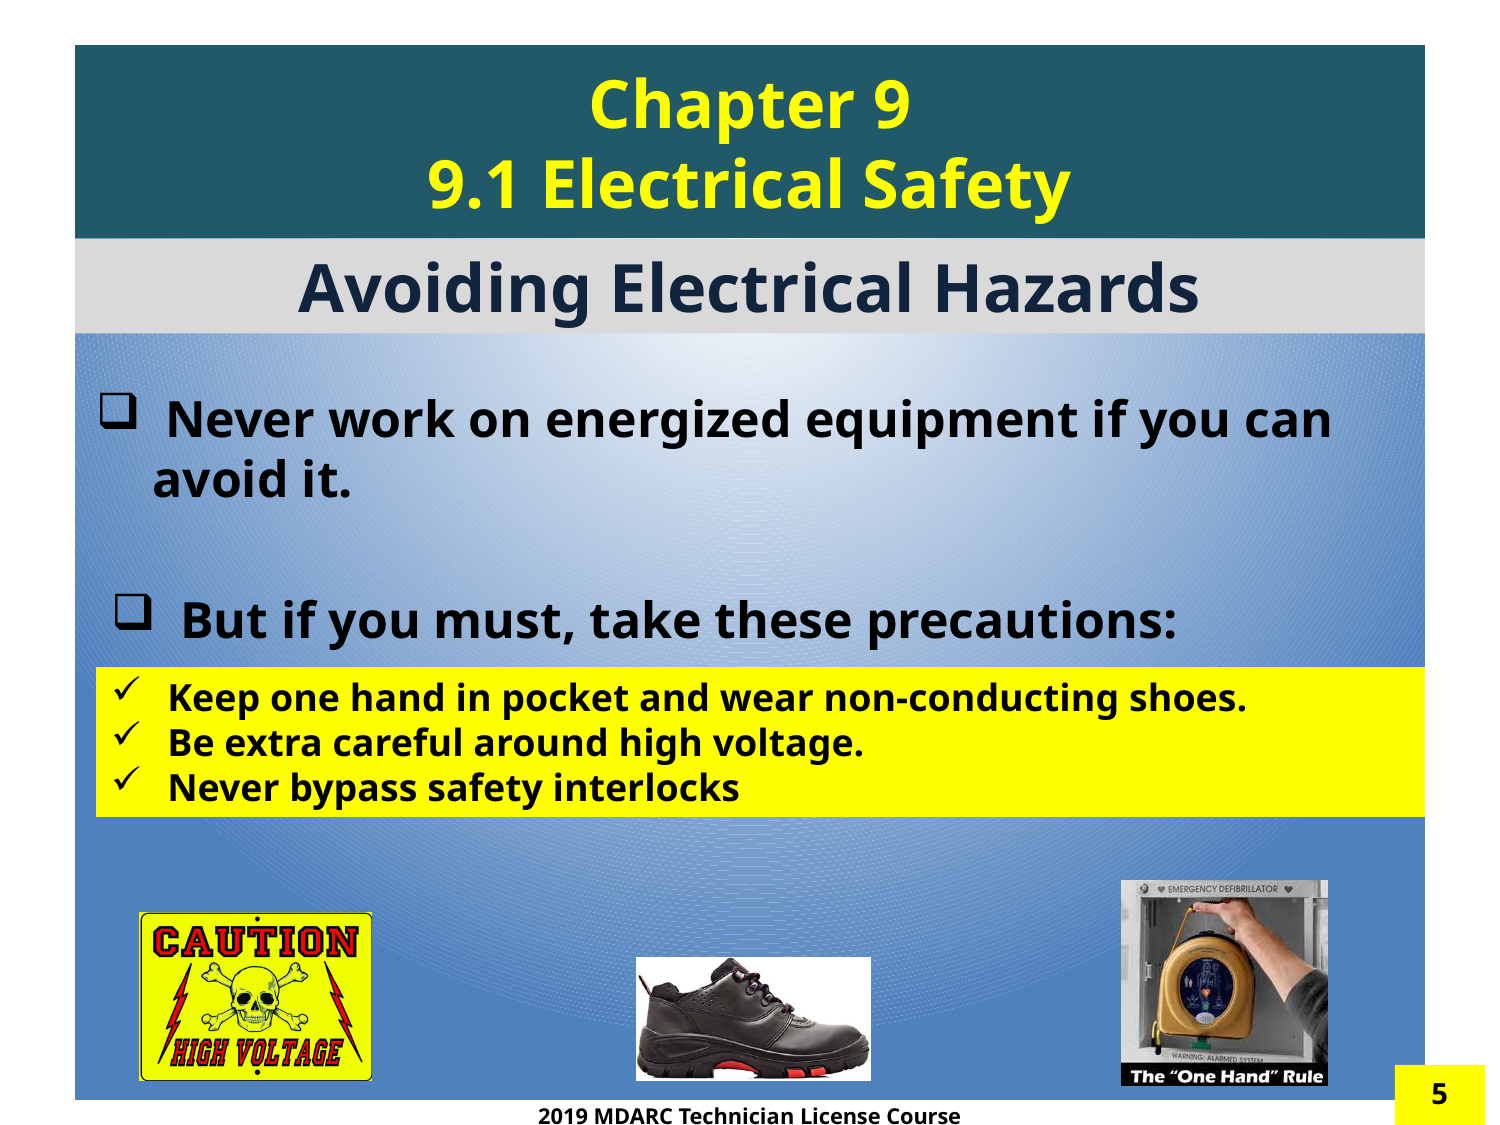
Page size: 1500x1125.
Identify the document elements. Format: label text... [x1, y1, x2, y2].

text_box Never work on energized equipment if you can avoid it. [81, 380, 1425, 515]
text_box 2019 MDARC Technician License Course [442, 1094, 1058, 1125]
text_box But if you must, take these precautions: [96, 580, 1440, 656]
list [75, 334, 1425, 1100]
text_box Avoiding Electrical Hazards [74, 238, 1425, 334]
picture [1121, 880, 1329, 1086]
title Chapter 9 9.1 Electrical Safety [75, 45, 1425, 238]
text_box 5 [1394, 1064, 1485, 1125]
picture [635, 957, 871, 1082]
text_box Keep one hand in pocket and wear non-conducting shoes. Be extra careful around high voltage. Never bypass safety interlocks [96, 667, 1425, 817]
picture [139, 912, 372, 1081]
